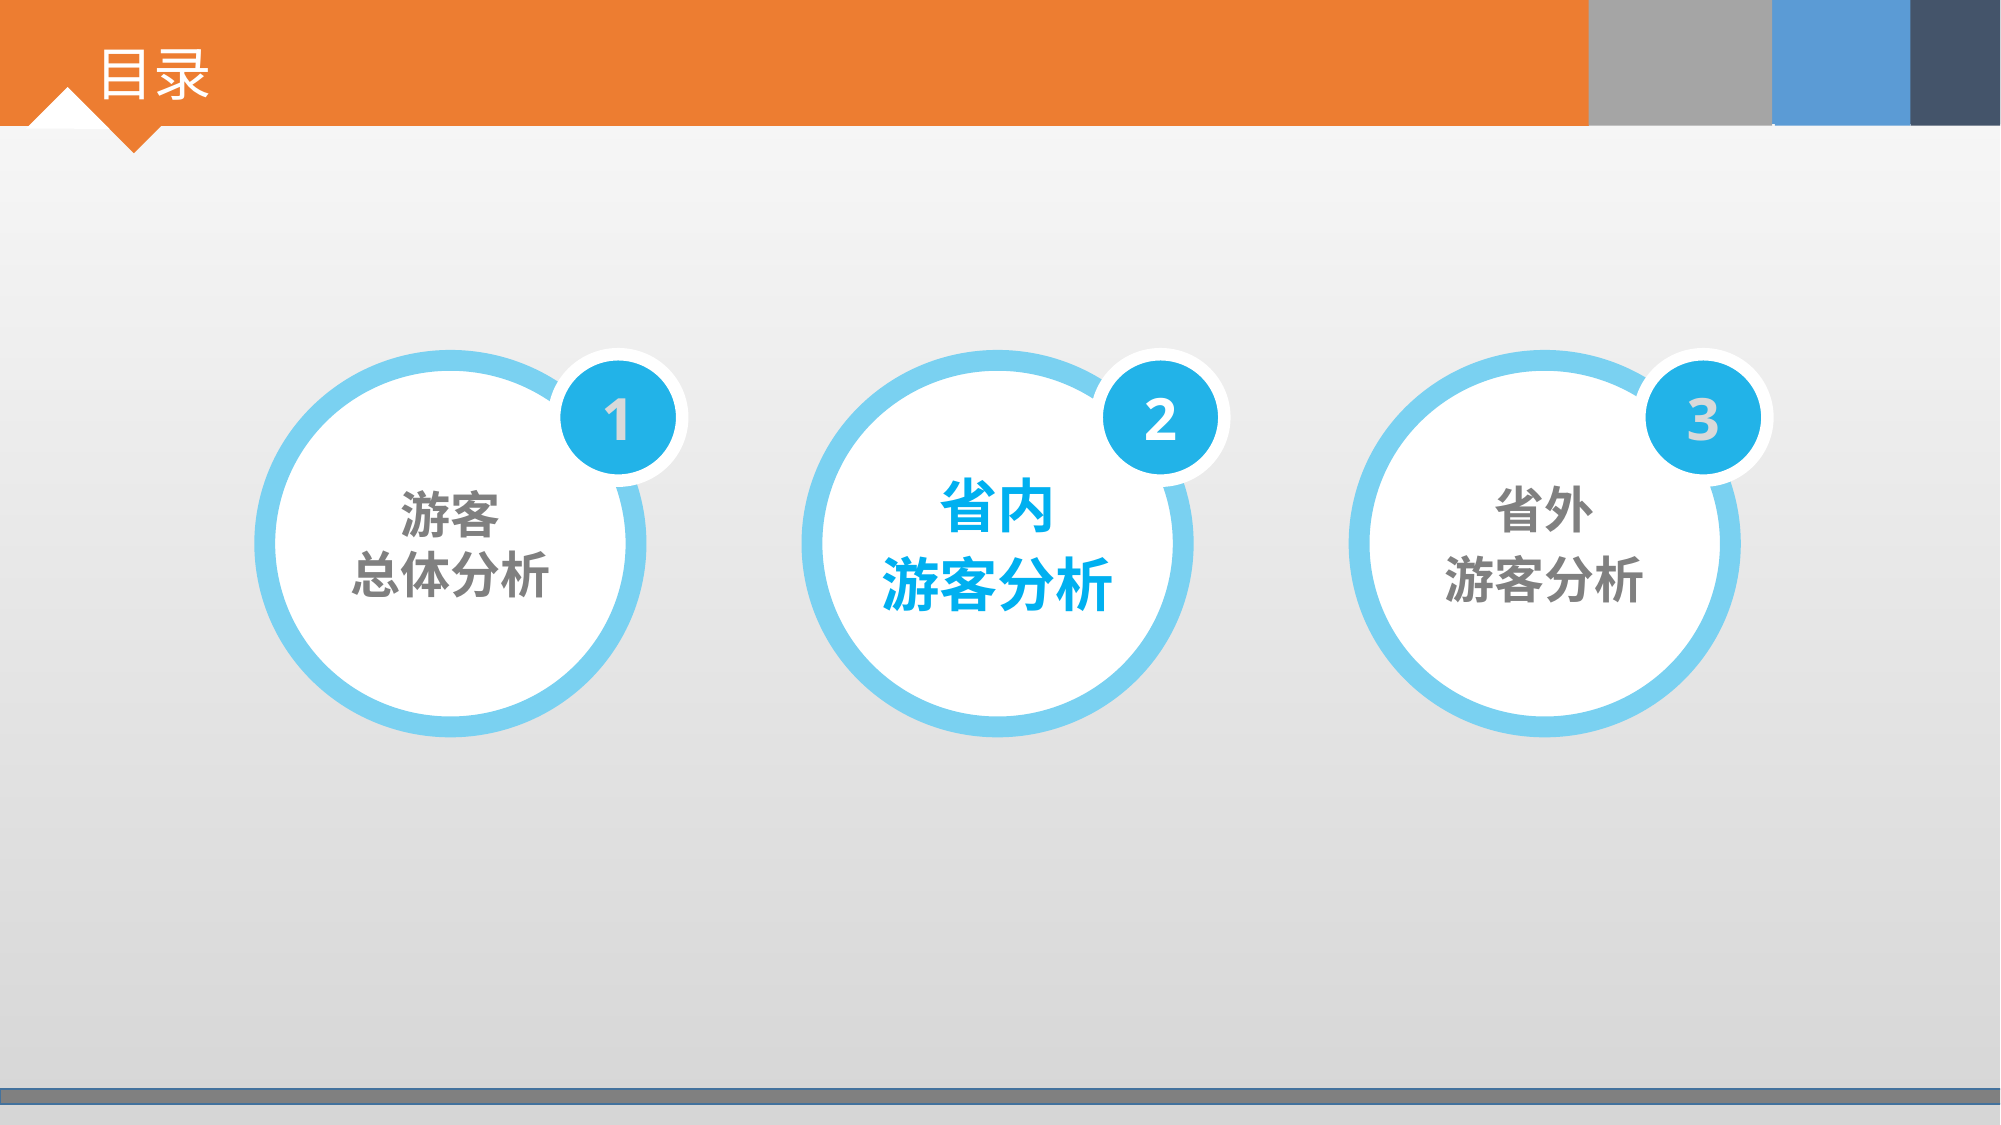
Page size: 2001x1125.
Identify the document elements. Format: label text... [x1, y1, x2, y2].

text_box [264, 354, 1768, 727]
title 目录 [80, 0, 1806, 153]
